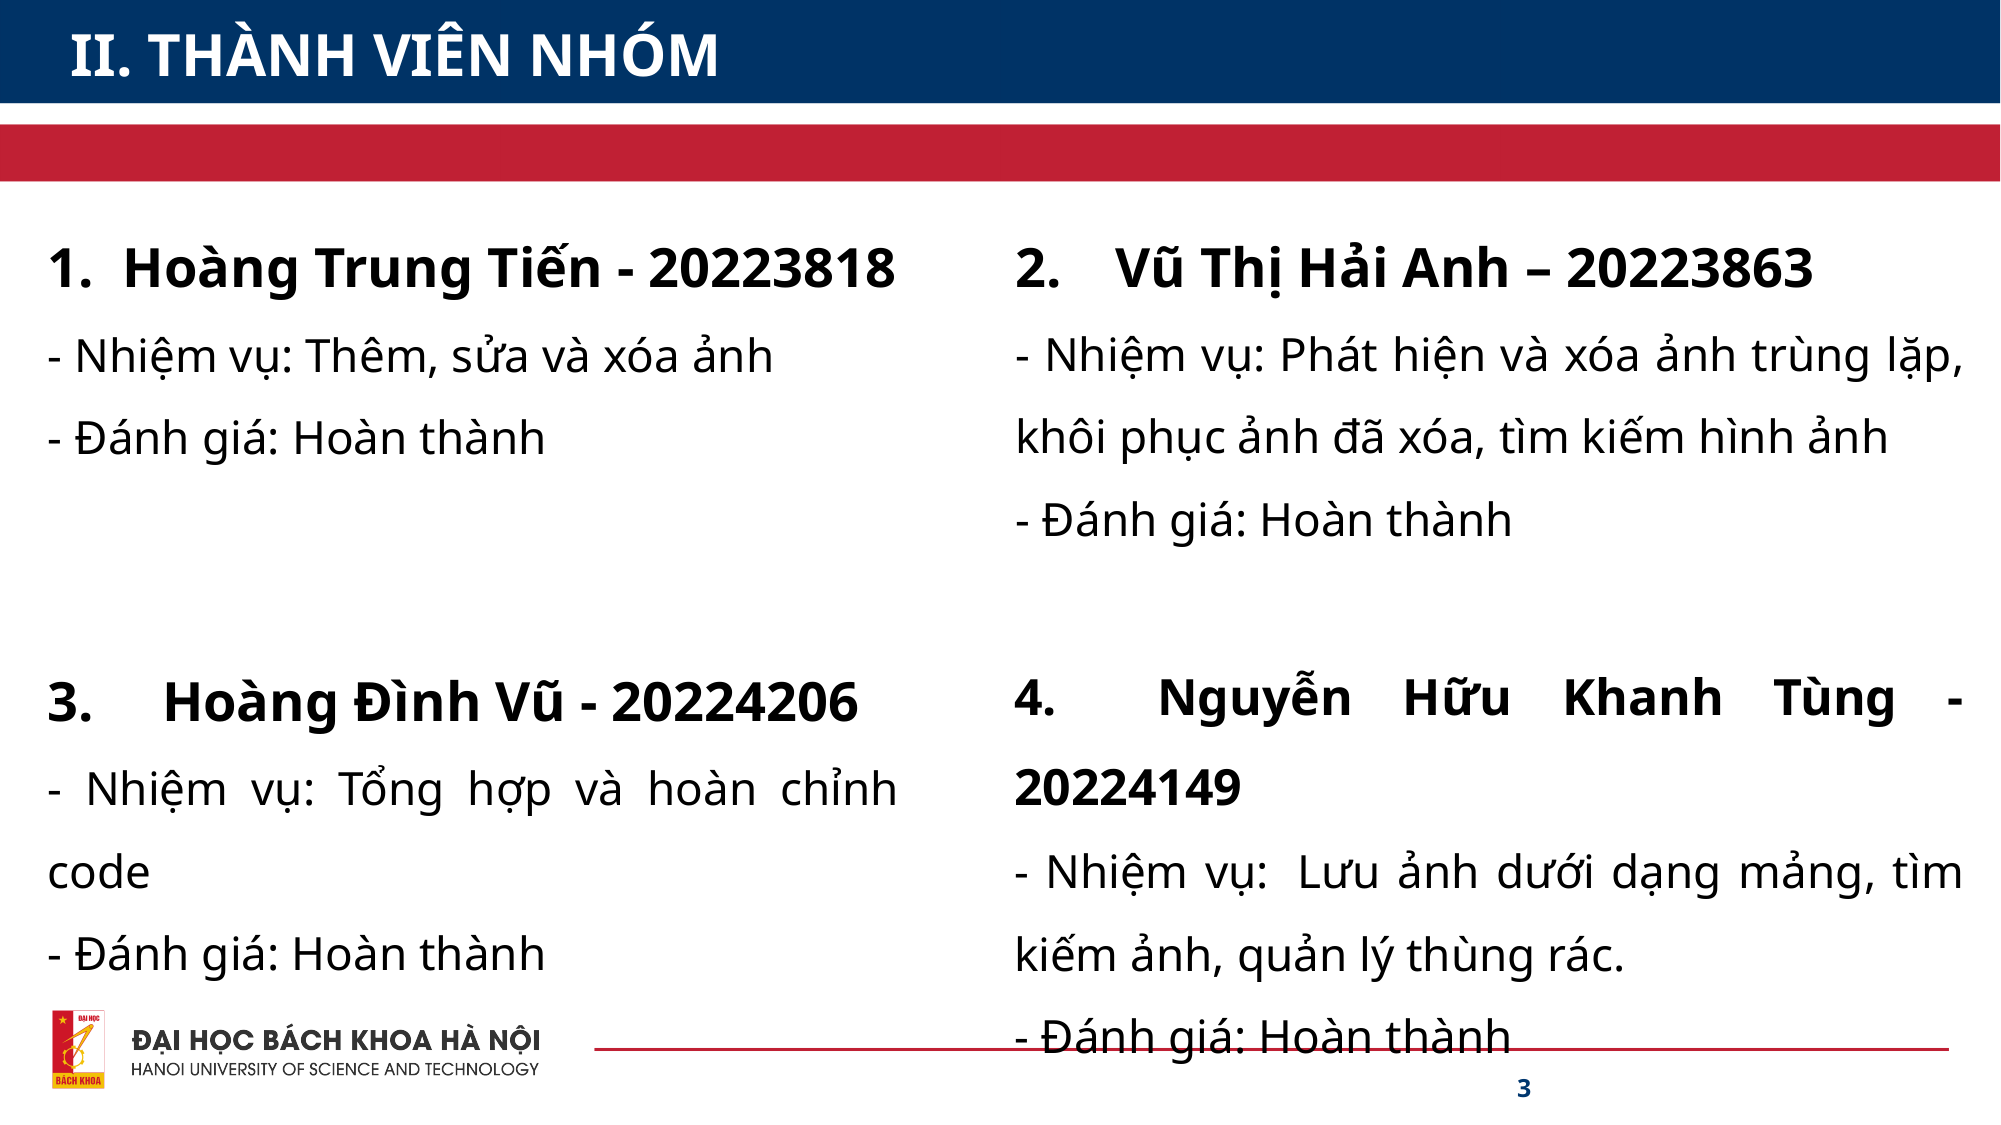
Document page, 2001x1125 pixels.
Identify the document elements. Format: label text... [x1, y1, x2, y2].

title II. THÀNH VIÊN NHÓM [55, 18, 1945, 90]
text_box 2. Vũ Thị Hải Anh – 20223863 - Nhiệm vụ: Phát hiện và xóa ảnh trùng lặp, khôi phục ảnh đã xóa, tìm kiếm hình ảnh - Đánh giá: Hoàn thành [1000, 193, 1981, 331]
text_box 4. Nguyễn Hữu Khanh Tùng - 20224149 - Nhiệm vụ: Lưu ảnh dưới dạng mảng, tìm kiếm ảnh, quản lý thùng rác. - Đánh giá: Hoàn thành [999, 627, 1979, 768]
text_box Hoàng Trung Tiến - 20223818 - Nhiệm vụ: Thêm, sửa và xóa ảnh - Đánh giá: Hoàn thành [32, 193, 937, 334]
picture [0, 0, 2001, 1125]
slide_number 3 [1502, 1065, 1953, 1125]
text_box 3. Hoàng Đình Vũ - 20224206 - Nhiệm vụ: Tổng hợp và hoàn chỉnh code - Đánh giá: Hoàn thành [32, 627, 915, 767]
